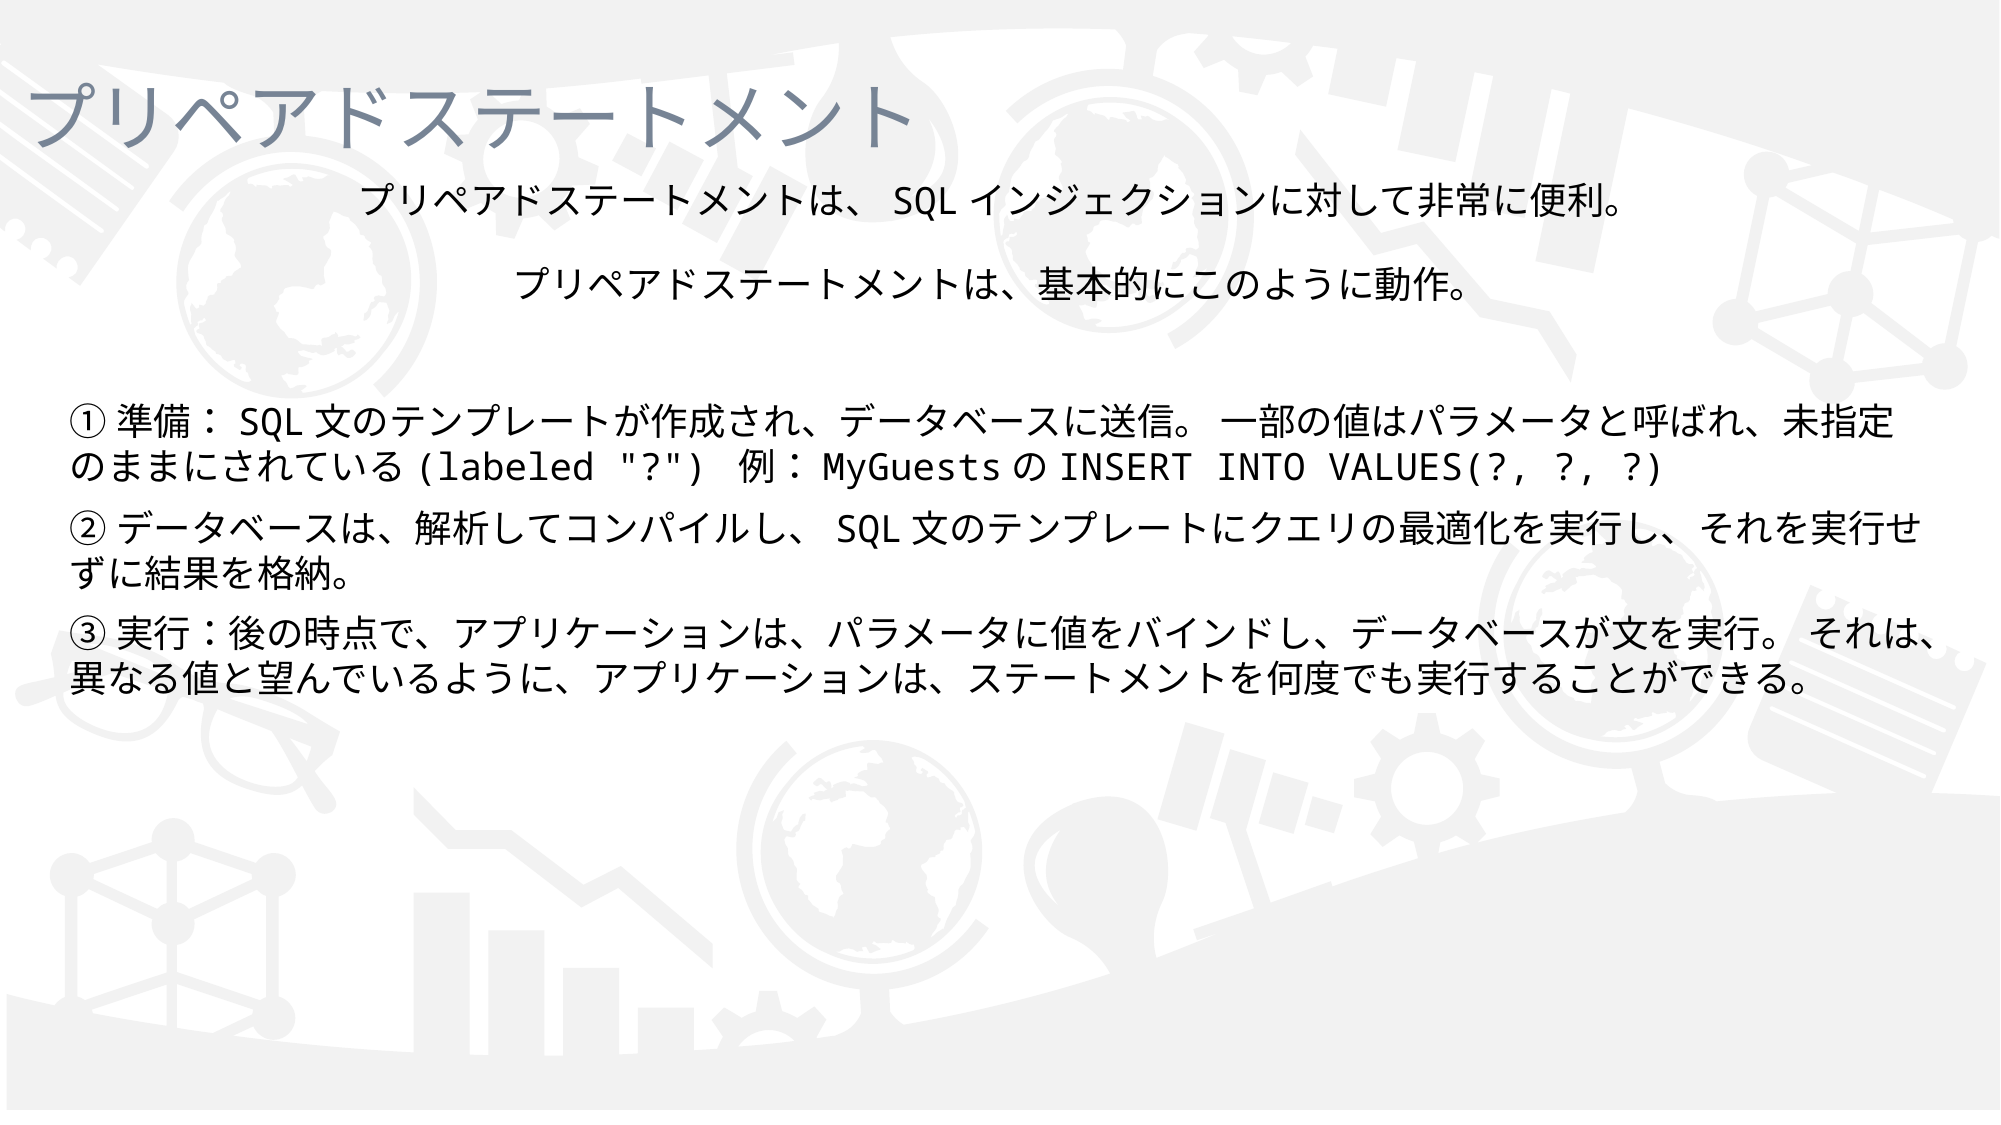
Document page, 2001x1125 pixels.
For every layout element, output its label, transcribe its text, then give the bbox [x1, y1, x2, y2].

text_box プリペアドステートメントは、SQLインジェクションに対して非常に便利。 [335, 169, 1665, 230]
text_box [55, 390, 1945, 709]
text_box プリペアドステートメントは、基本的にこのように動作。 [335, 253, 1665, 313]
title プリペアドステートメント [6, 2, 1573, 170]
